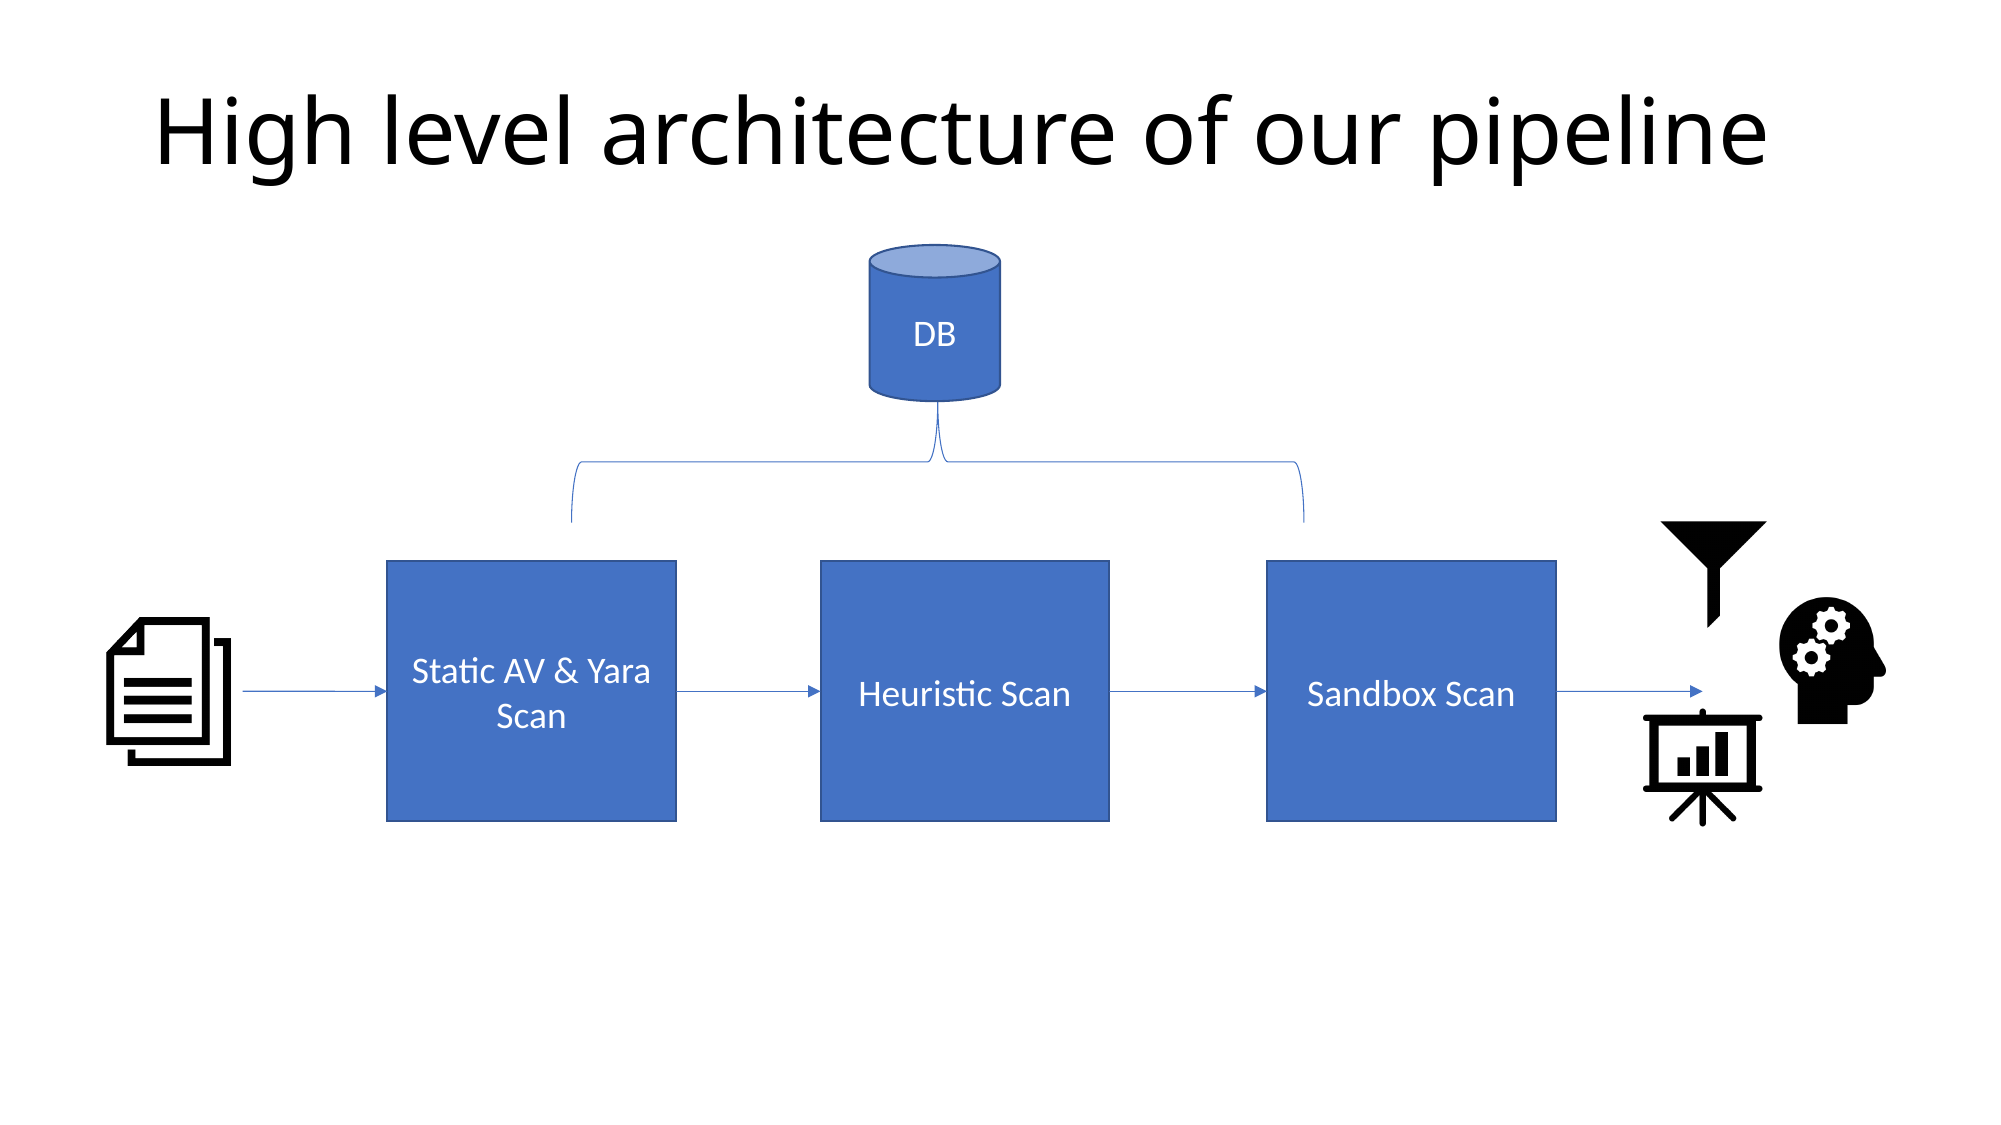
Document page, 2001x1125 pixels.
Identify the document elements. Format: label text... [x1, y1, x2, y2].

text_box Heuristic Scan [820, 560, 1110, 822]
text_box Static AV & Yara Scan [386, 560, 677, 822]
picture [1627, 499, 1908, 842]
text_box [571, 403, 1305, 523]
picture [94, 617, 243, 766]
text_box DB [868, 243, 1002, 403]
title High level architecture of our pipeline [137, 26, 1863, 244]
text_box Sandbox Scan [1266, 560, 1557, 822]
